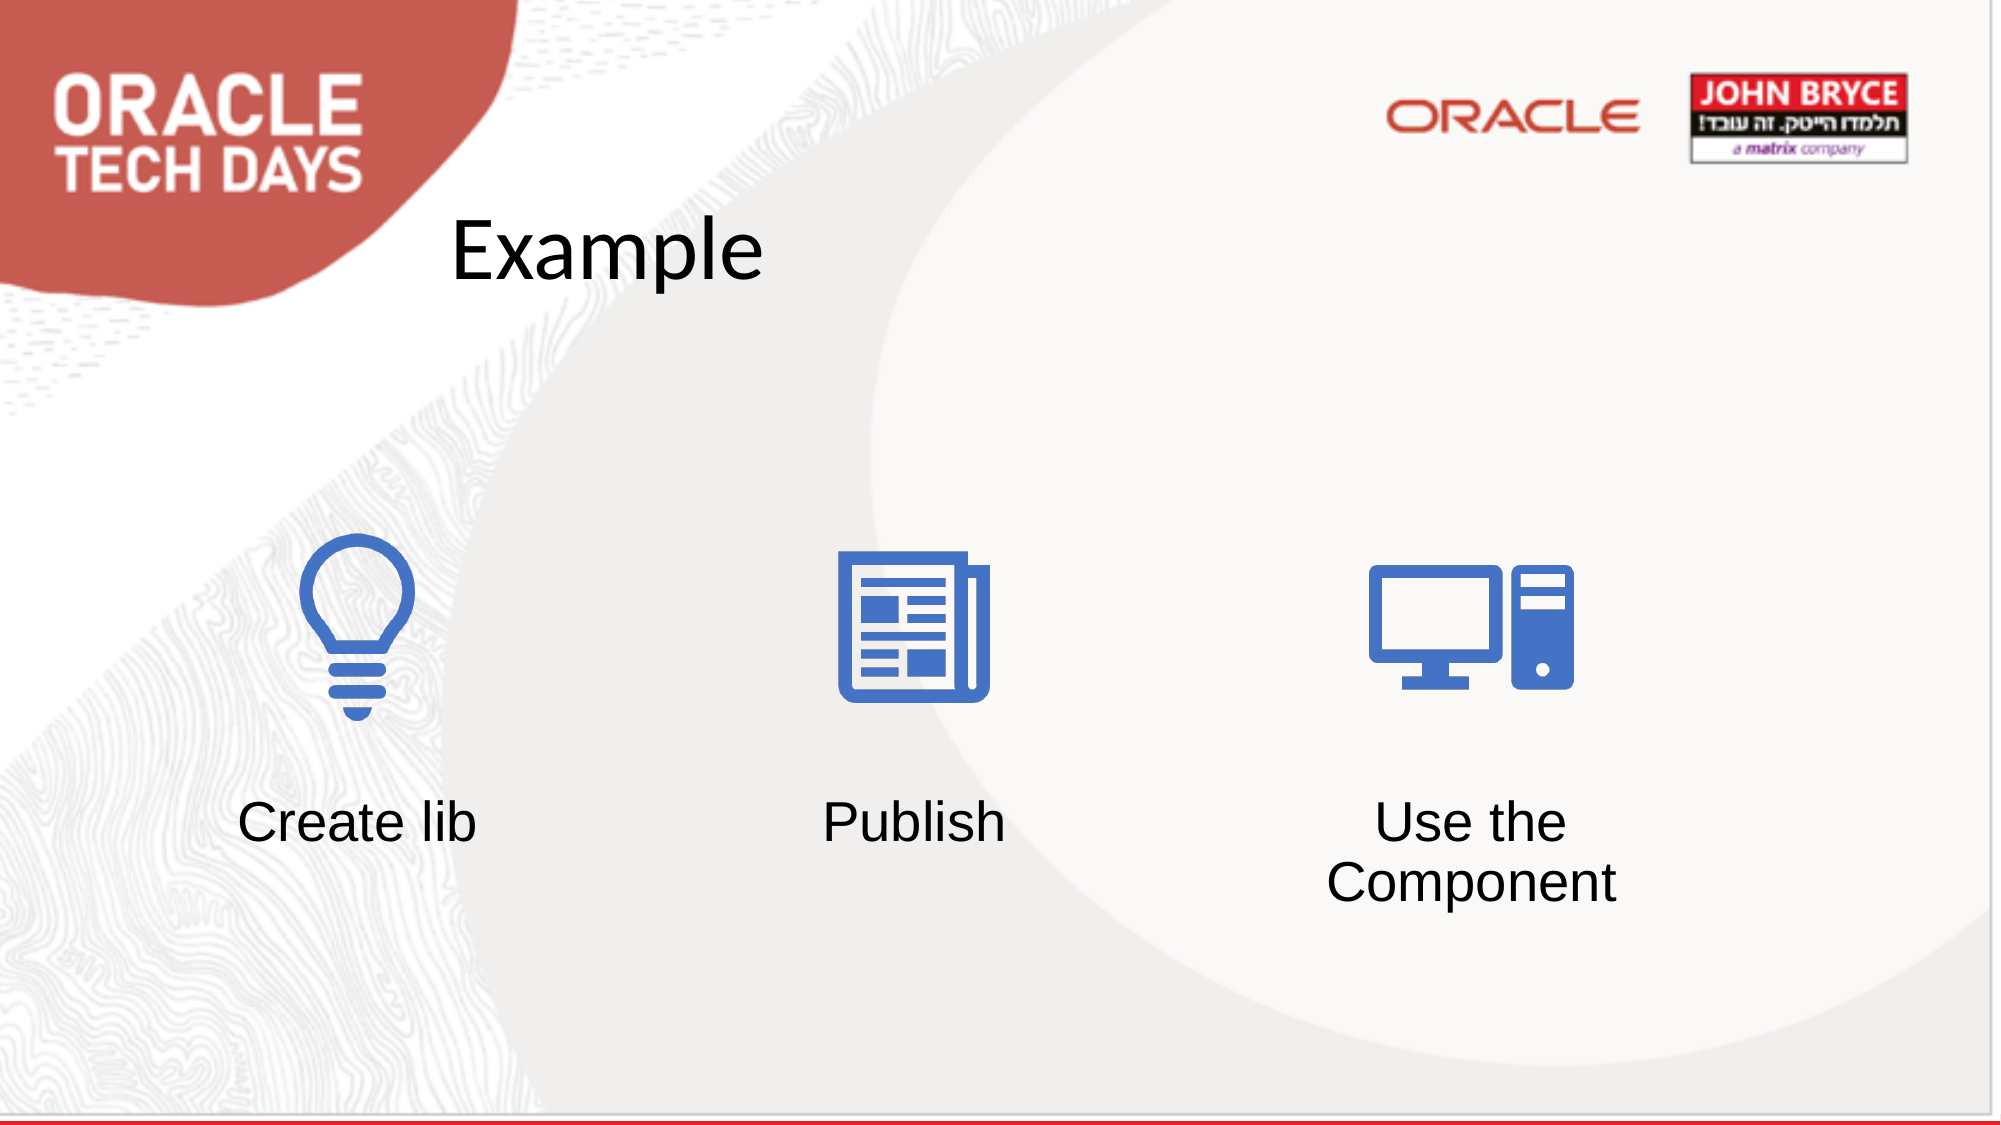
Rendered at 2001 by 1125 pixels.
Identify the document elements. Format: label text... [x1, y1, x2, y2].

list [51, 358, 1777, 1073]
picture [0, 0, 2001, 1125]
title Example [435, 141, 1777, 356]
